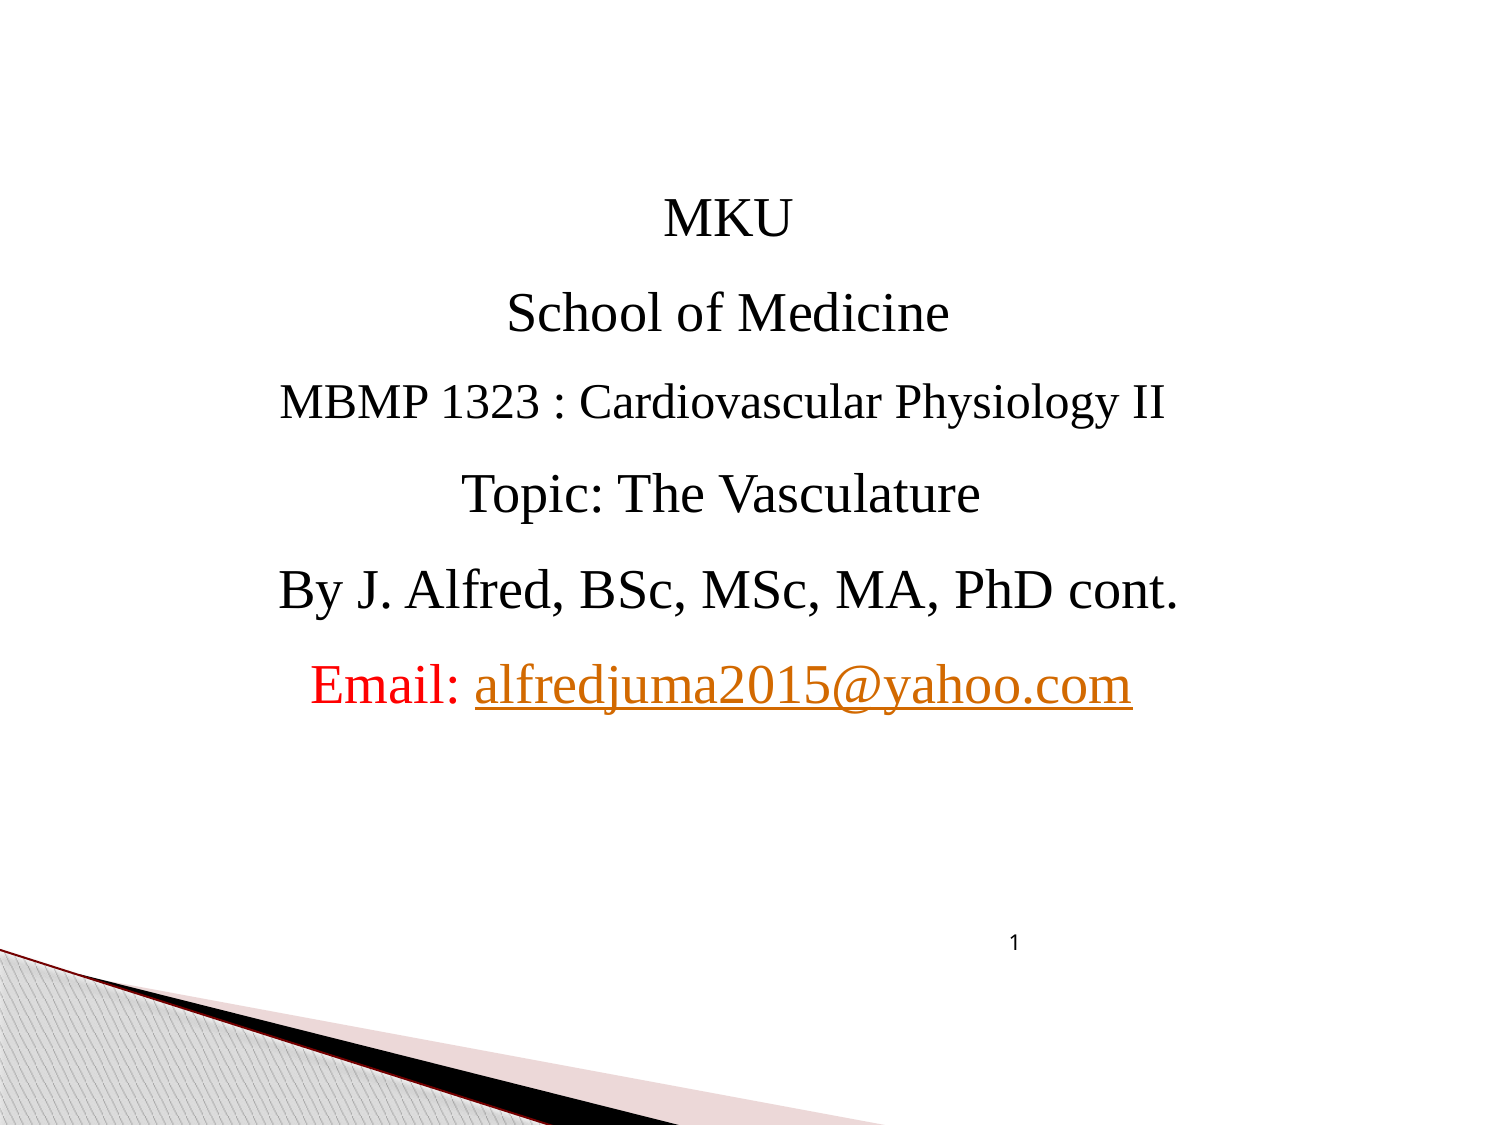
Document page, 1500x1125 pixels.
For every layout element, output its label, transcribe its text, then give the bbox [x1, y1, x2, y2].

slide_number 1 [993, 909, 1229, 966]
text_box MKU School of Medicine MBMP 1323 : Cardiovascular Physiology II Topic: The Vasculature By J. Alfred, BSc, MSc, MA, PhD cont. Email: alfredjuma2015@yahoo.com [224, 172, 1233, 723]
